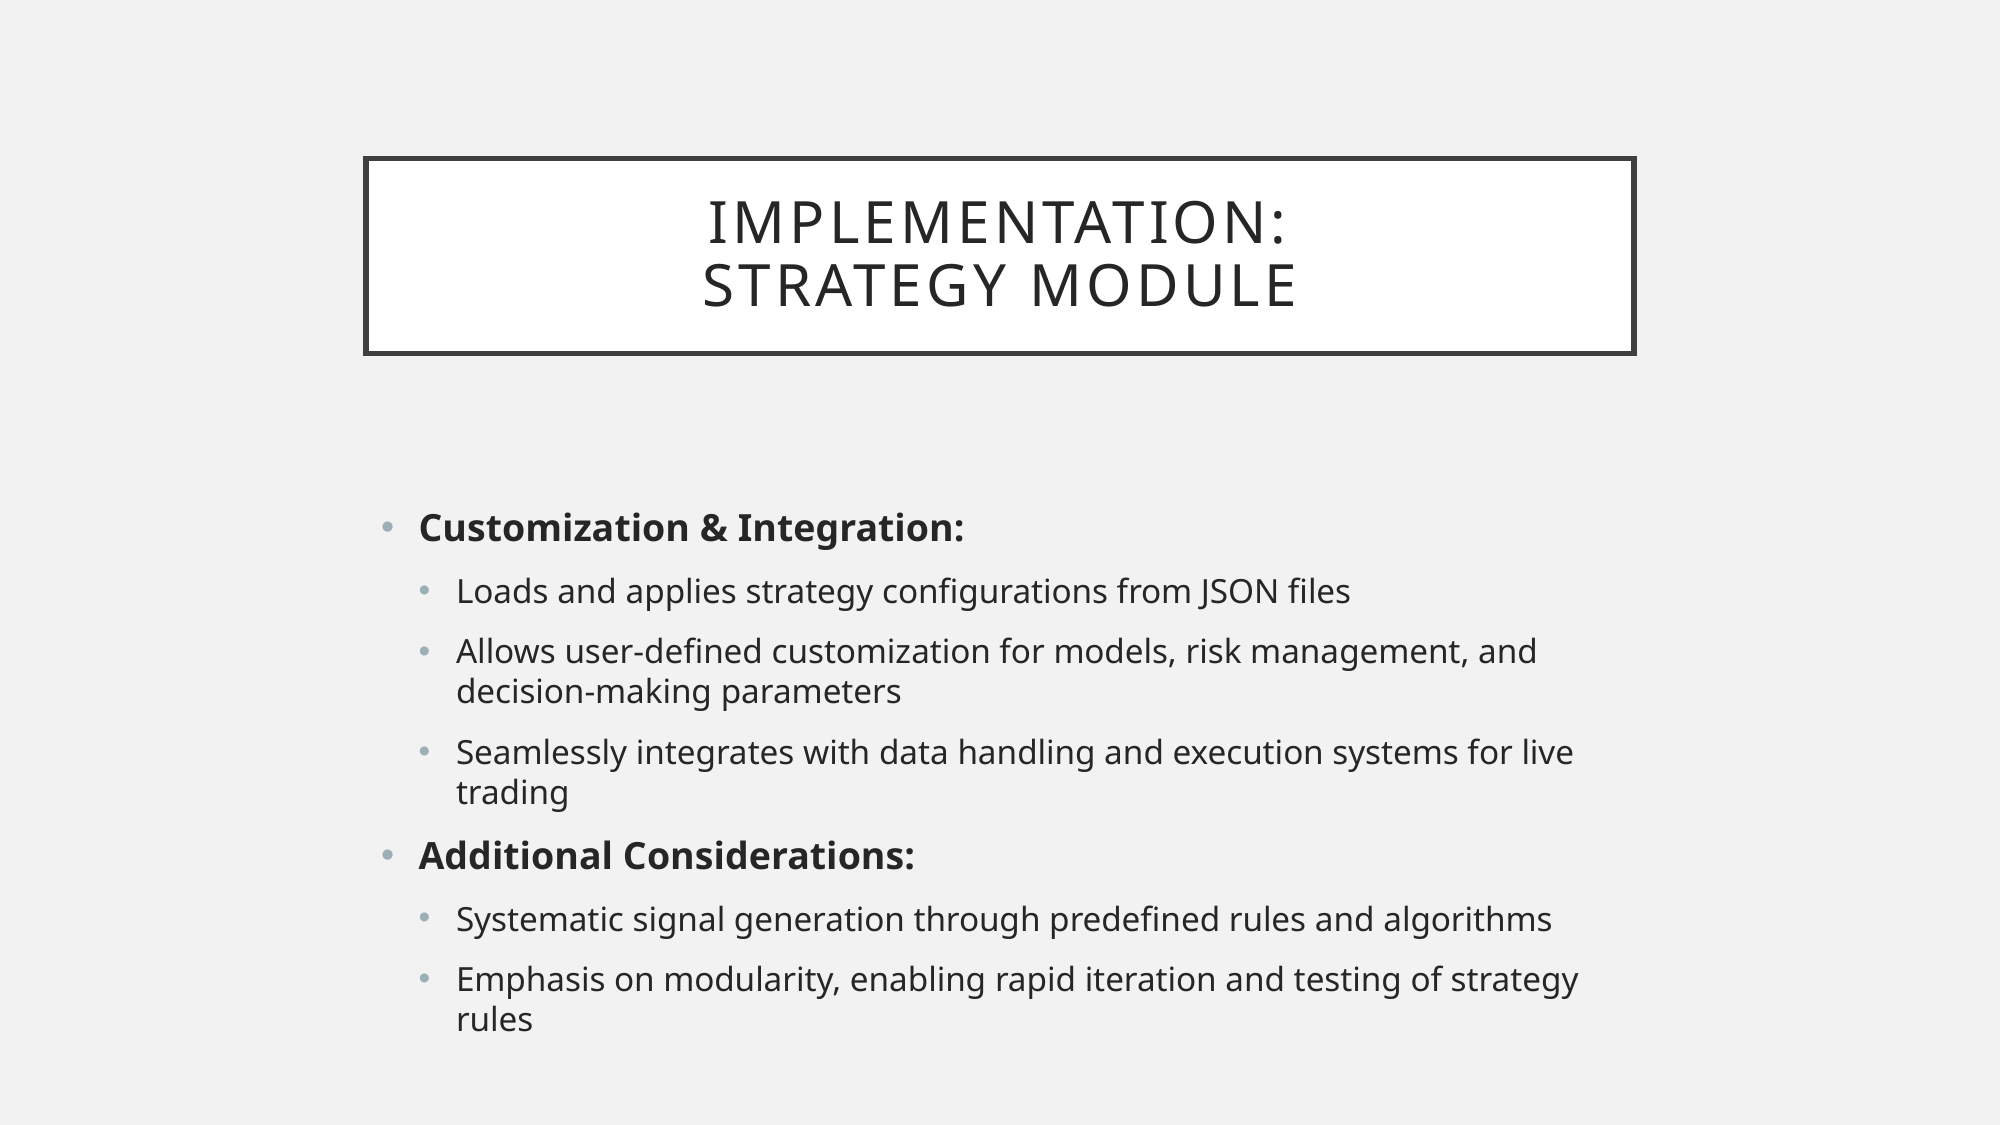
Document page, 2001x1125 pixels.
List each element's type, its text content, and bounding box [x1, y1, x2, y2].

title Implementation: Strategy module [363, 156, 1637, 356]
list Customization & Integration: Loads and applies strategy configurations from JSON files Allows user-defined customization for models, risk management, and decision-making parameters Seamlessly integrates with data handling and execution systems for live trading Additional Considerations: Systematic signal generation through predefined rules and algorithms Emphasis on modularity, enabling rapid iteration and testing of strategy rules [366, 496, 1634, 1080]
